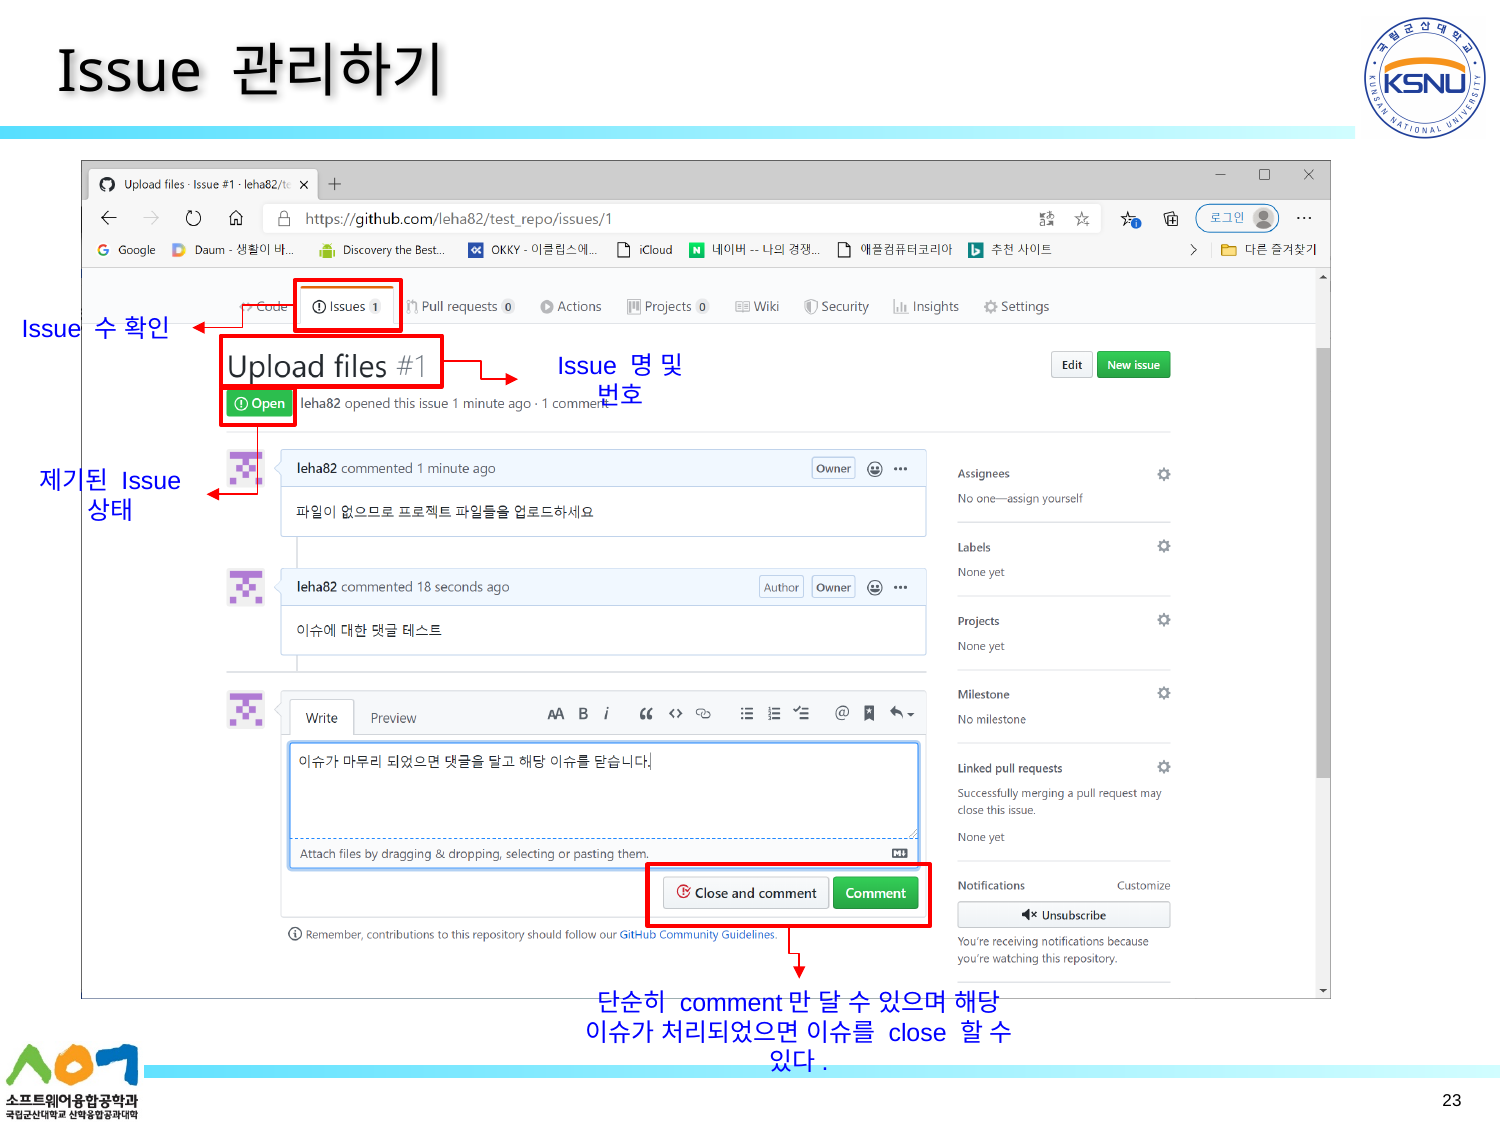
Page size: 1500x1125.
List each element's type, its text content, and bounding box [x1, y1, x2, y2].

text_box [250, 126, 254, 138]
picture [1361, 16, 1486, 139]
picture [81, 160, 1331, 999]
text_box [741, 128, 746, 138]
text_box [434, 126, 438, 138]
slide_number 23 [1330, 1081, 1477, 1122]
title Issue 관리하기 [42, 20, 1349, 116]
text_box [441, 360, 519, 365]
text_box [192, 305, 295, 329]
picture [0, 1041, 144, 1122]
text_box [196, 433, 268, 486]
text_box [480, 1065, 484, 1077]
text_box 단순히 comment만 달 수 있으며 해당 이슈가 처리되었으면 이슈를 close 할 수 있다. [545, 1008, 1054, 1084]
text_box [767, 946, 821, 958]
text_box Issue 수 확인 [0, 305, 75, 350]
text_box 제기된 Issue 상태 [14, 456, 75, 532]
